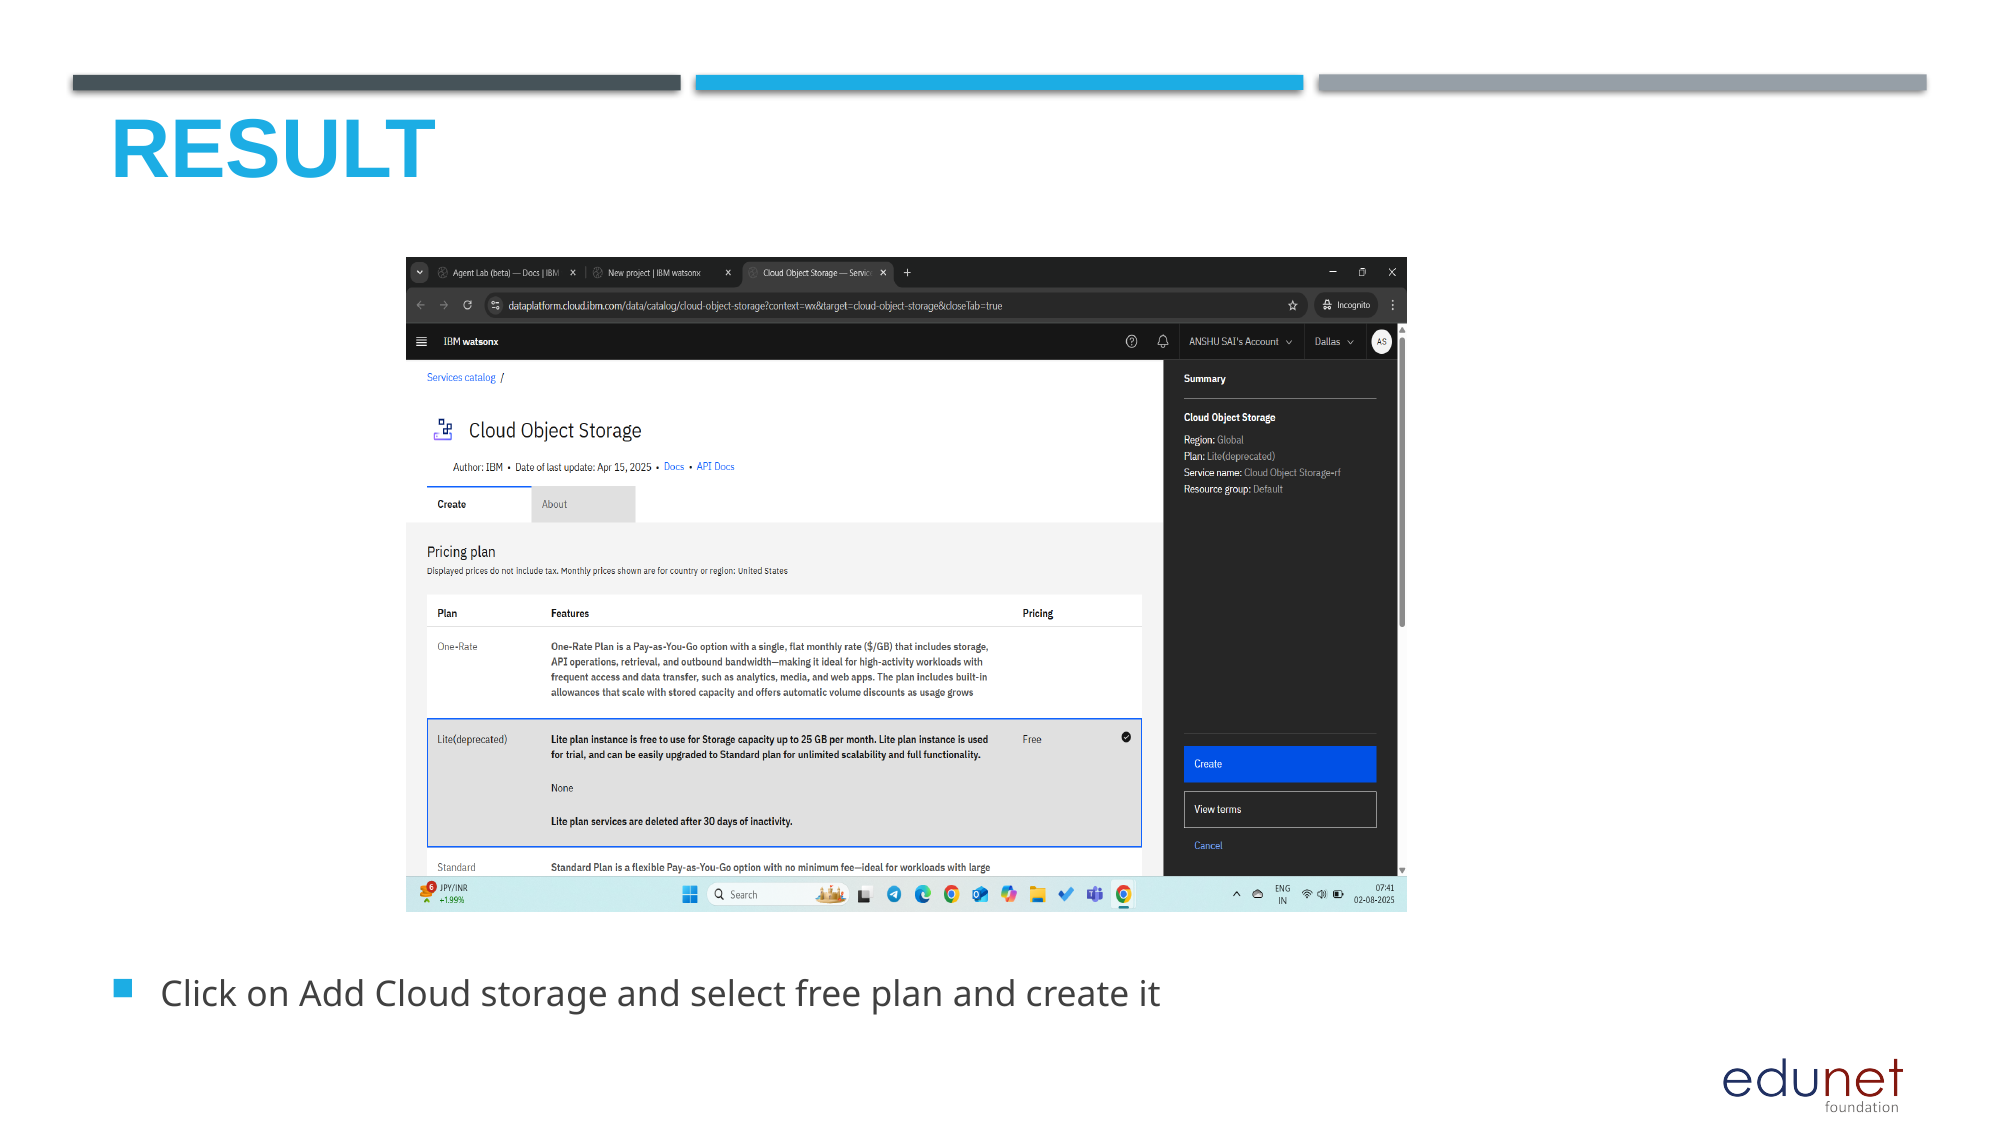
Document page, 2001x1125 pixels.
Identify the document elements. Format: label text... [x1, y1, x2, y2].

picture [1719, 1056, 1905, 1116]
title Result [95, 115, 1905, 203]
picture [405, 256, 1407, 912]
list Click on Add Cloud storage and select free plan and create it [95, 213, 1905, 1041]
